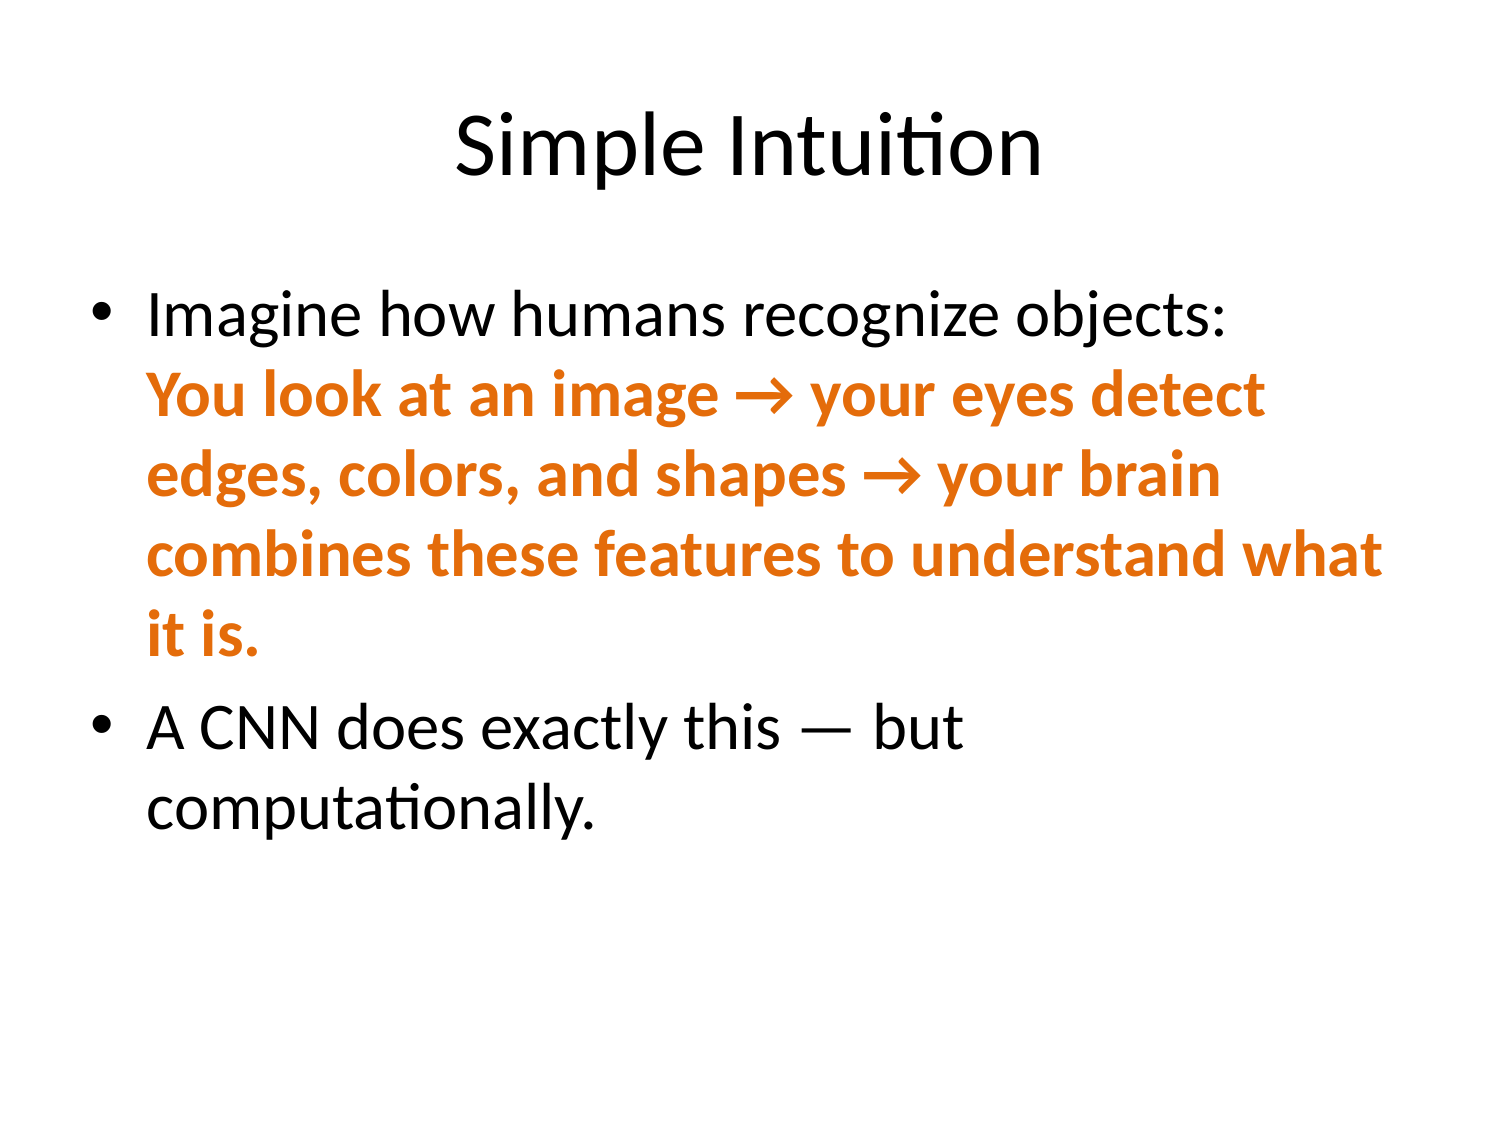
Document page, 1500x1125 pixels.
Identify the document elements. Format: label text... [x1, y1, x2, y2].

list Imagine how humans recognize objects: You look at an image → your eyes detect edges, colors, and shapes → your brain combines these features to understand what it is. A CNN does exactly this — but computationally. [75, 262, 1425, 1005]
title Simple Intuition [75, 45, 1425, 233]
